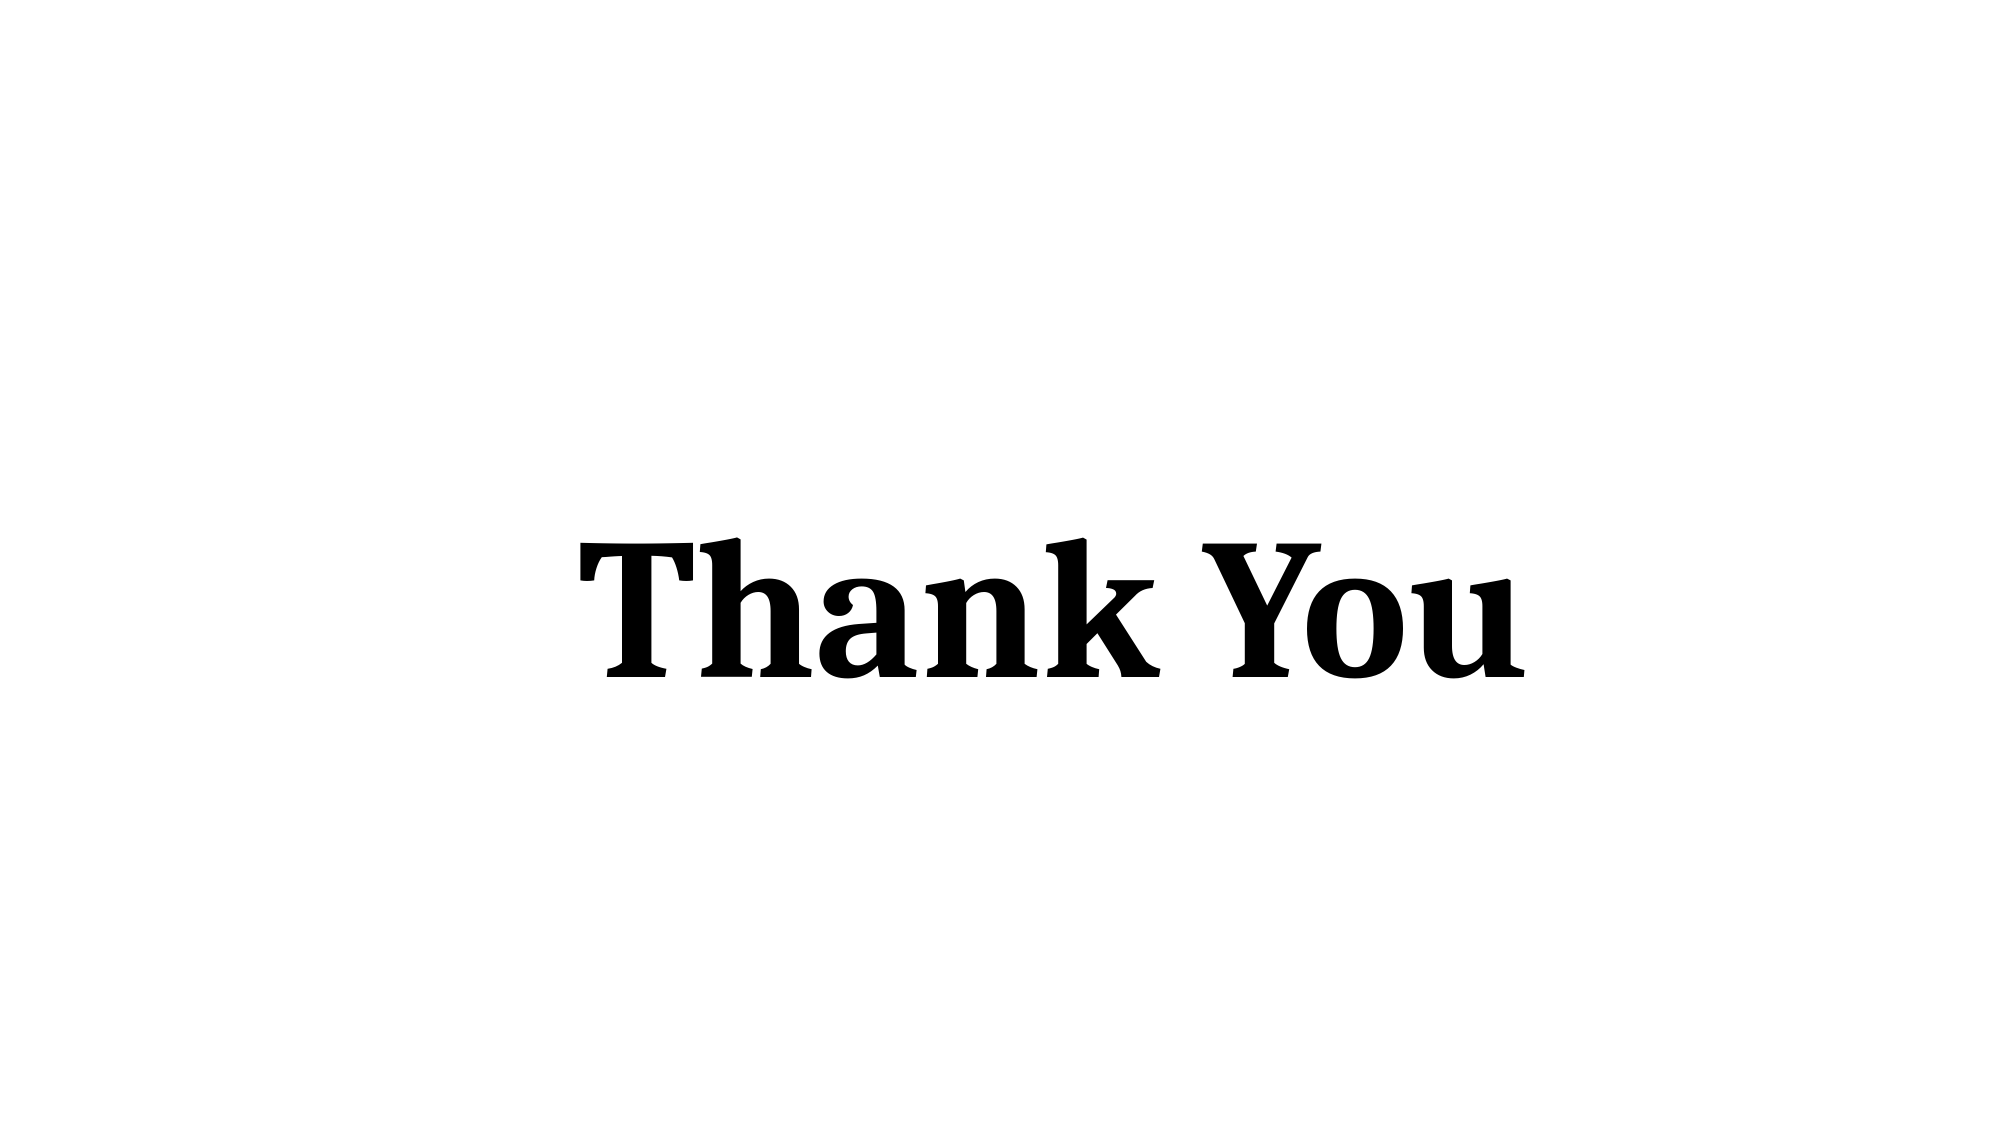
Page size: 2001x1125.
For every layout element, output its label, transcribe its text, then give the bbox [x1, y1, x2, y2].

title Thank You [132, 342, 1977, 729]
